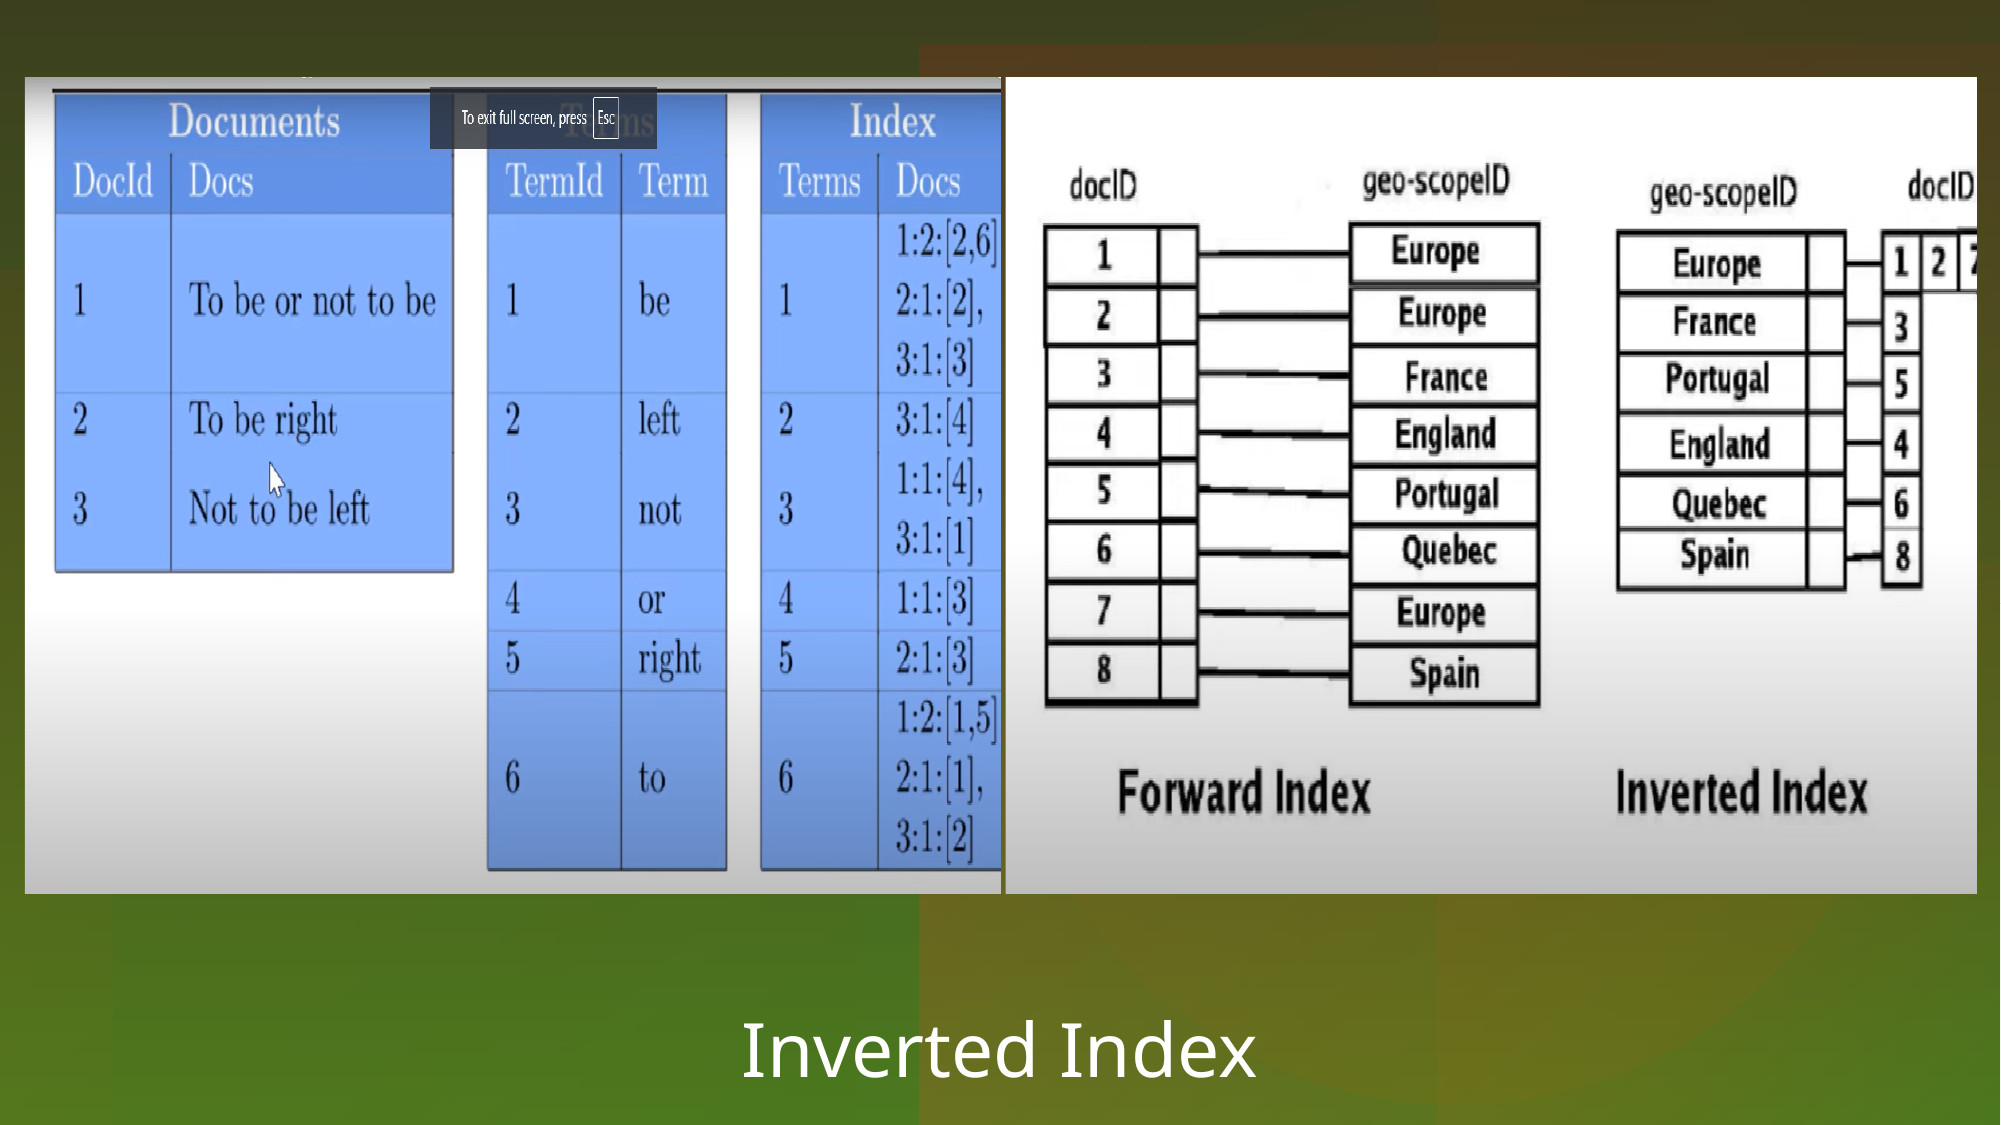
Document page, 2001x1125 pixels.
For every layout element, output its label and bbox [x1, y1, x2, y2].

text_box [0, 0, 2000, 1125]
picture [24, 76, 1002, 895]
list [1005, 77, 1978, 895]
